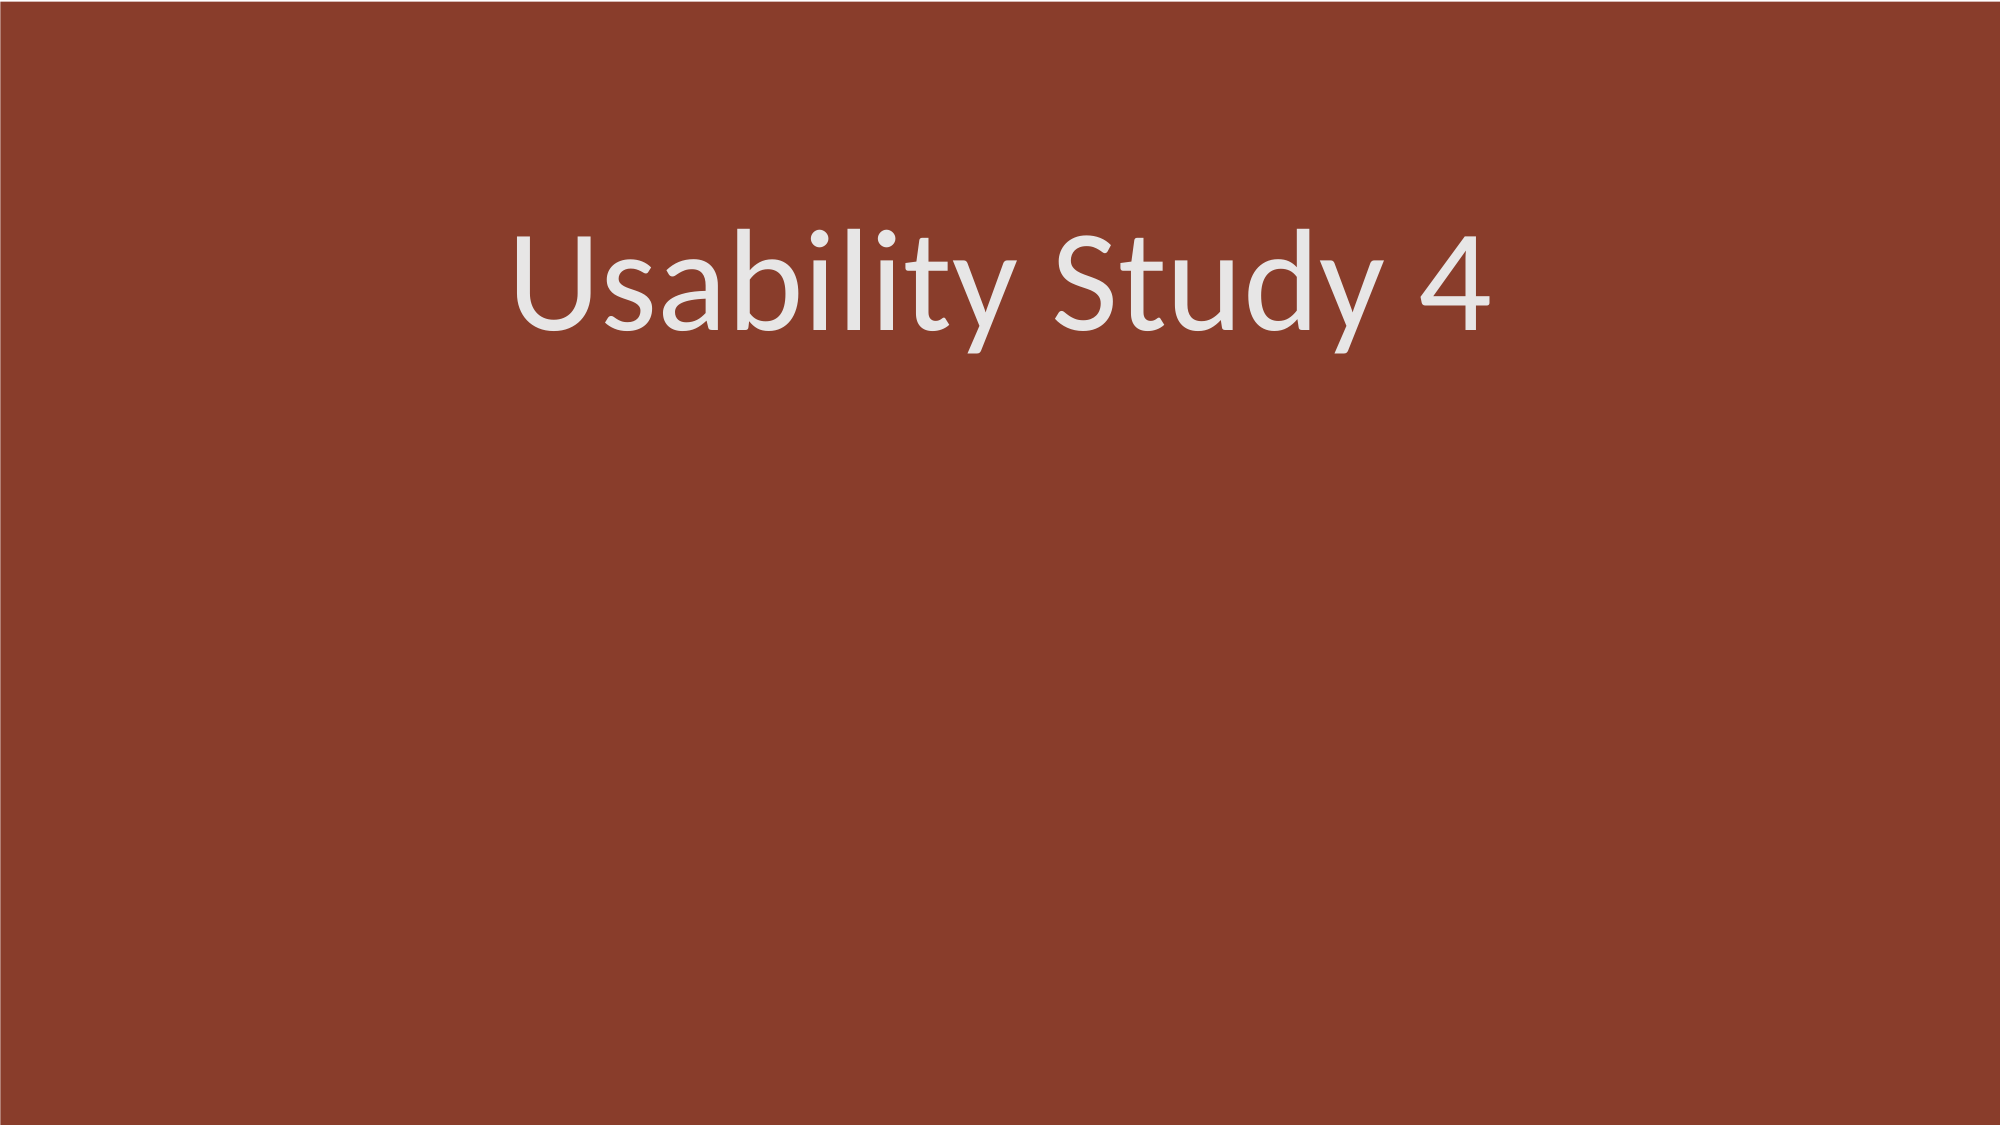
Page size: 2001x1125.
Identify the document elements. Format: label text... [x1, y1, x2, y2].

subtitle Usability Study 4 [0, 1, 2000, 1125]
